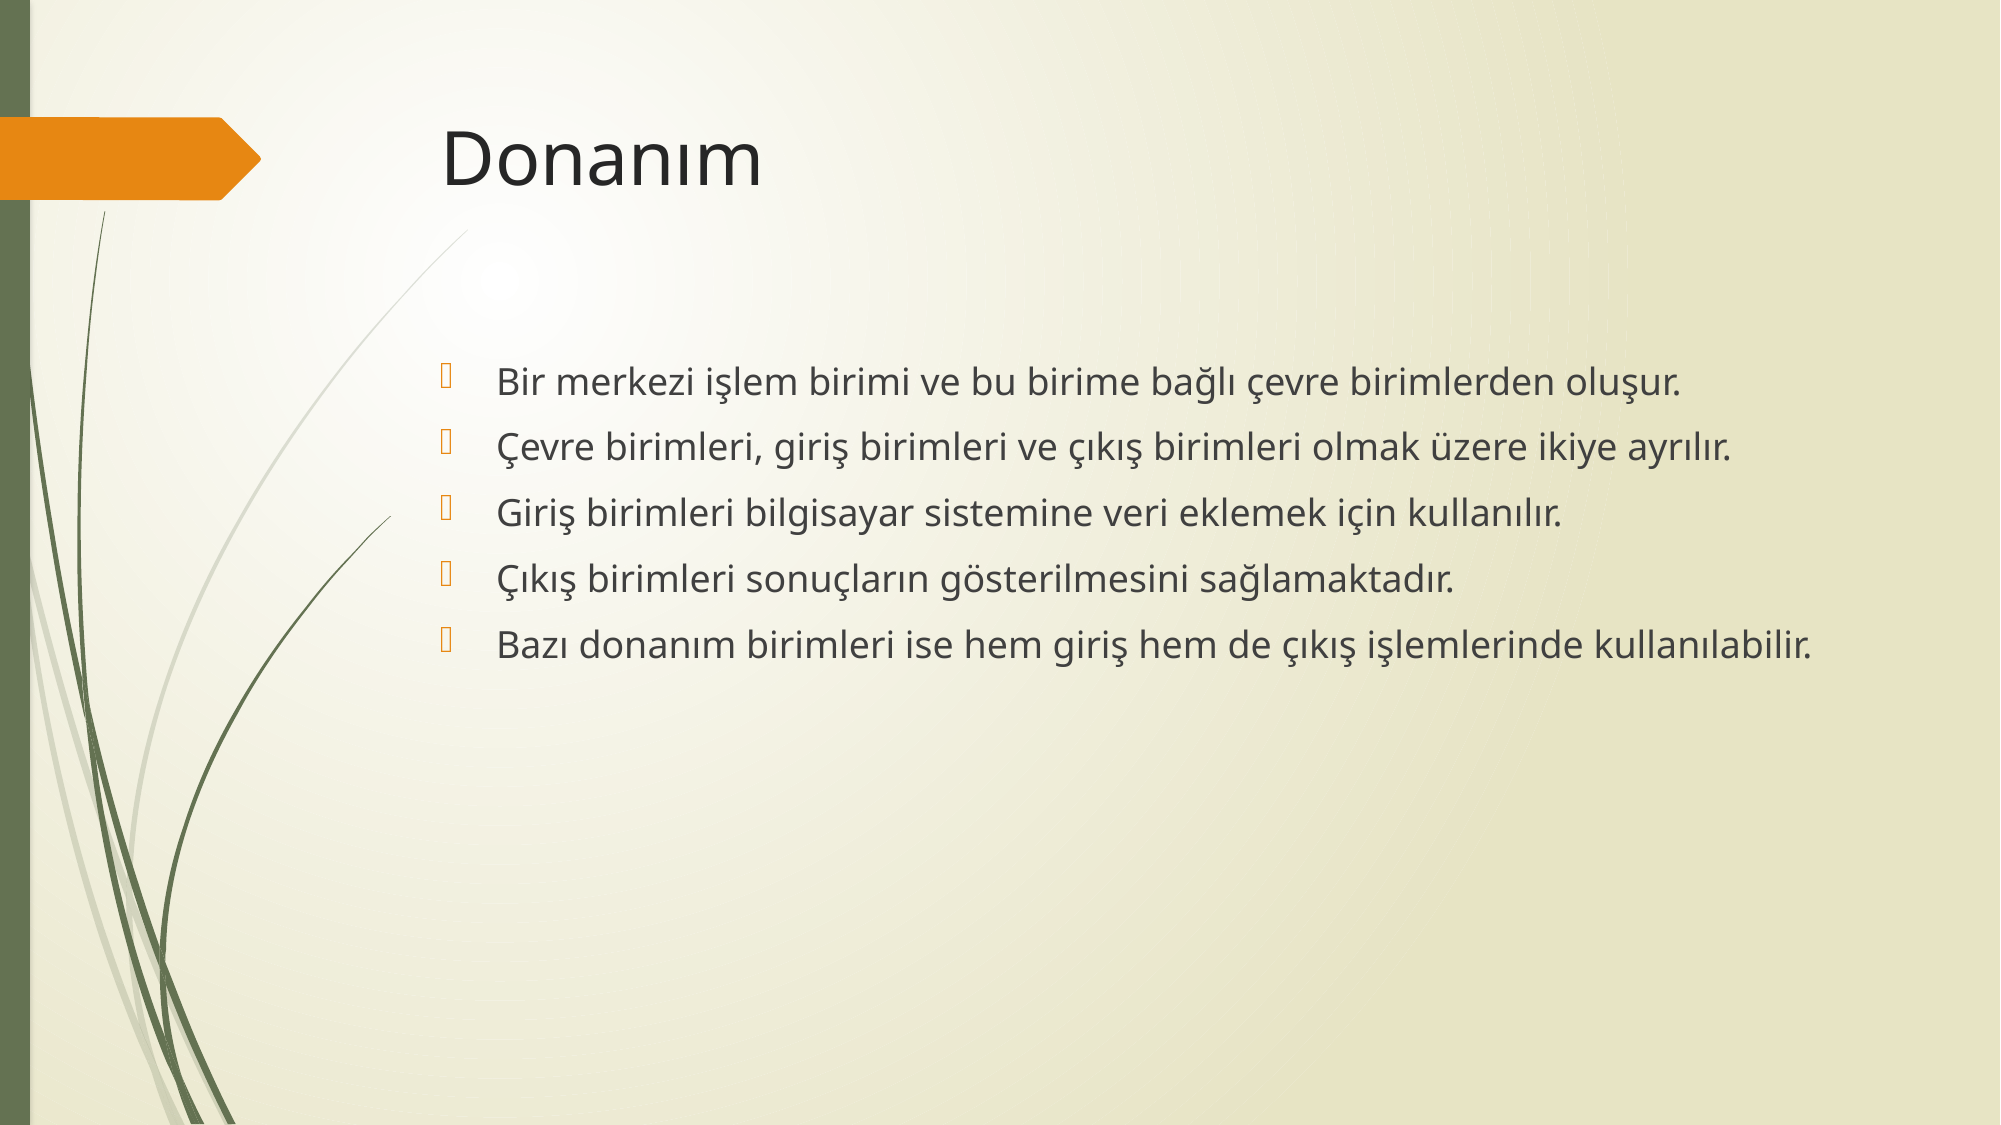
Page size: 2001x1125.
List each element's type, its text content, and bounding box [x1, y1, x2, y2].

list Bir merkezi işlem birimi ve bu birime bağlı çevre birimlerden oluşur. Çevre birimleri, giriş birimleri ve çıkış birimleri olmak üzere ikiye ayrılır. Giriş birimleri bilgisayar sistemine veri eklemek için kullanılır. Çıkış birimleri sonuçların gösterilmesini sağlamaktadır. Bazı donanım birimleri ise hem giriş hem de çıkış işlemlerinde kullanılabilir. [424, 350, 1888, 970]
title Donanım [425, 102, 1888, 313]
